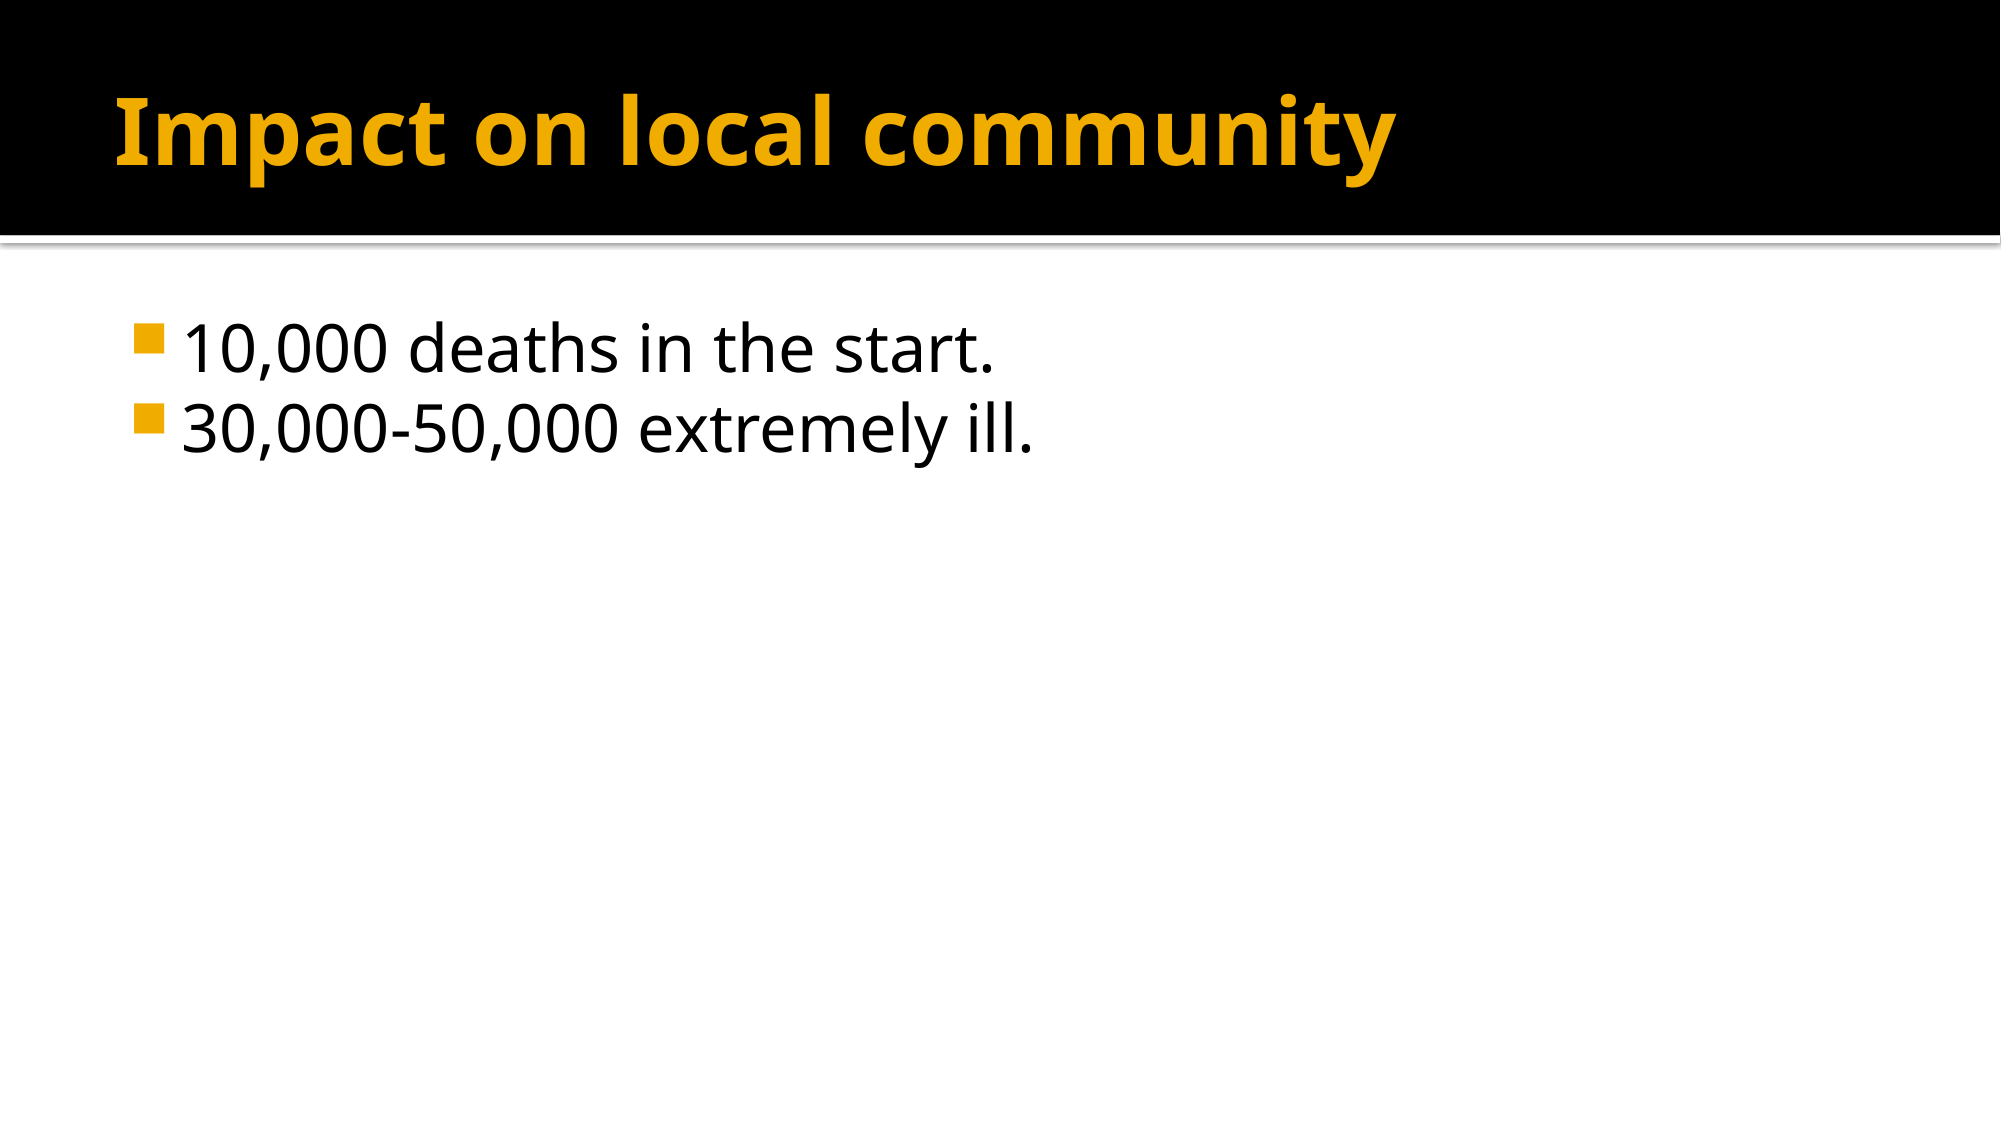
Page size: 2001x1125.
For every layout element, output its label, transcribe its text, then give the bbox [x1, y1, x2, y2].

list 10,000 deaths in the start. 30,000-50,000 extremely ill. [99, 291, 1900, 1050]
title Impact on local community [99, 25, 1900, 231]
